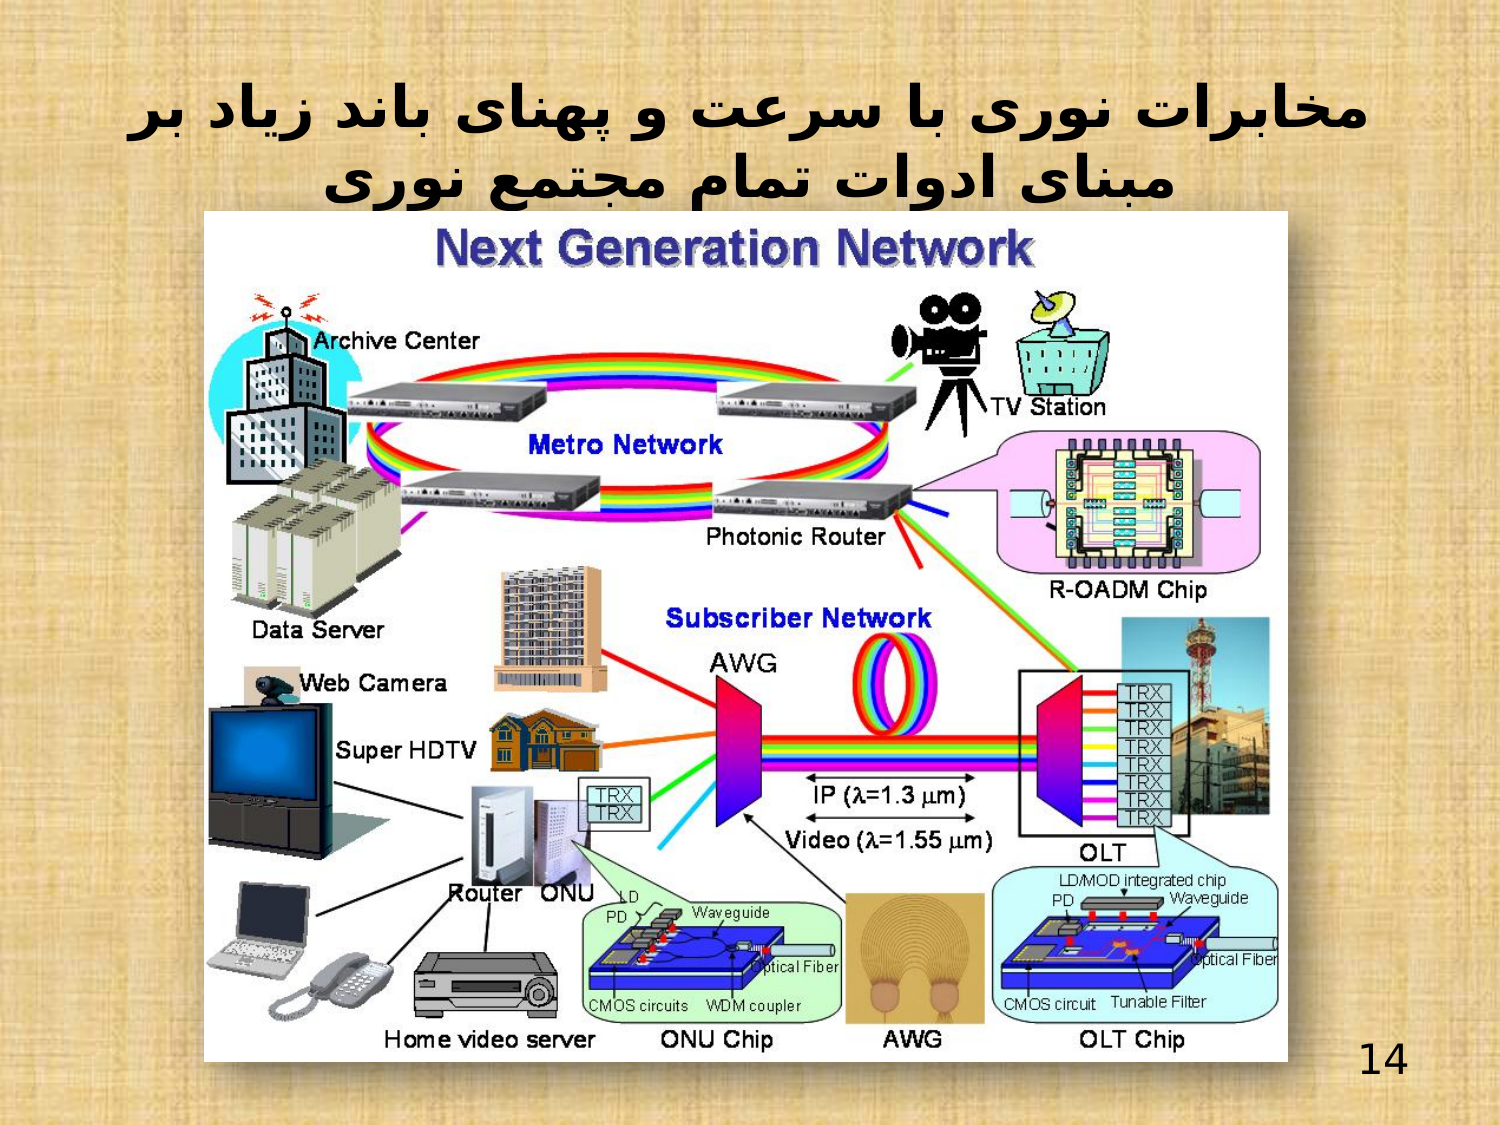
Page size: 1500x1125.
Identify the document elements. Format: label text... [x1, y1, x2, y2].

picture [0, 0, 1500, 1125]
title مخابرات نوری با سرعت و پهنای باند زیاد بر مبنای ادوات تمام مجتمع نوری [74, 44, 1426, 233]
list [204, 211, 1288, 1062]
slide_number 14 [1304, 1024, 1426, 1104]
